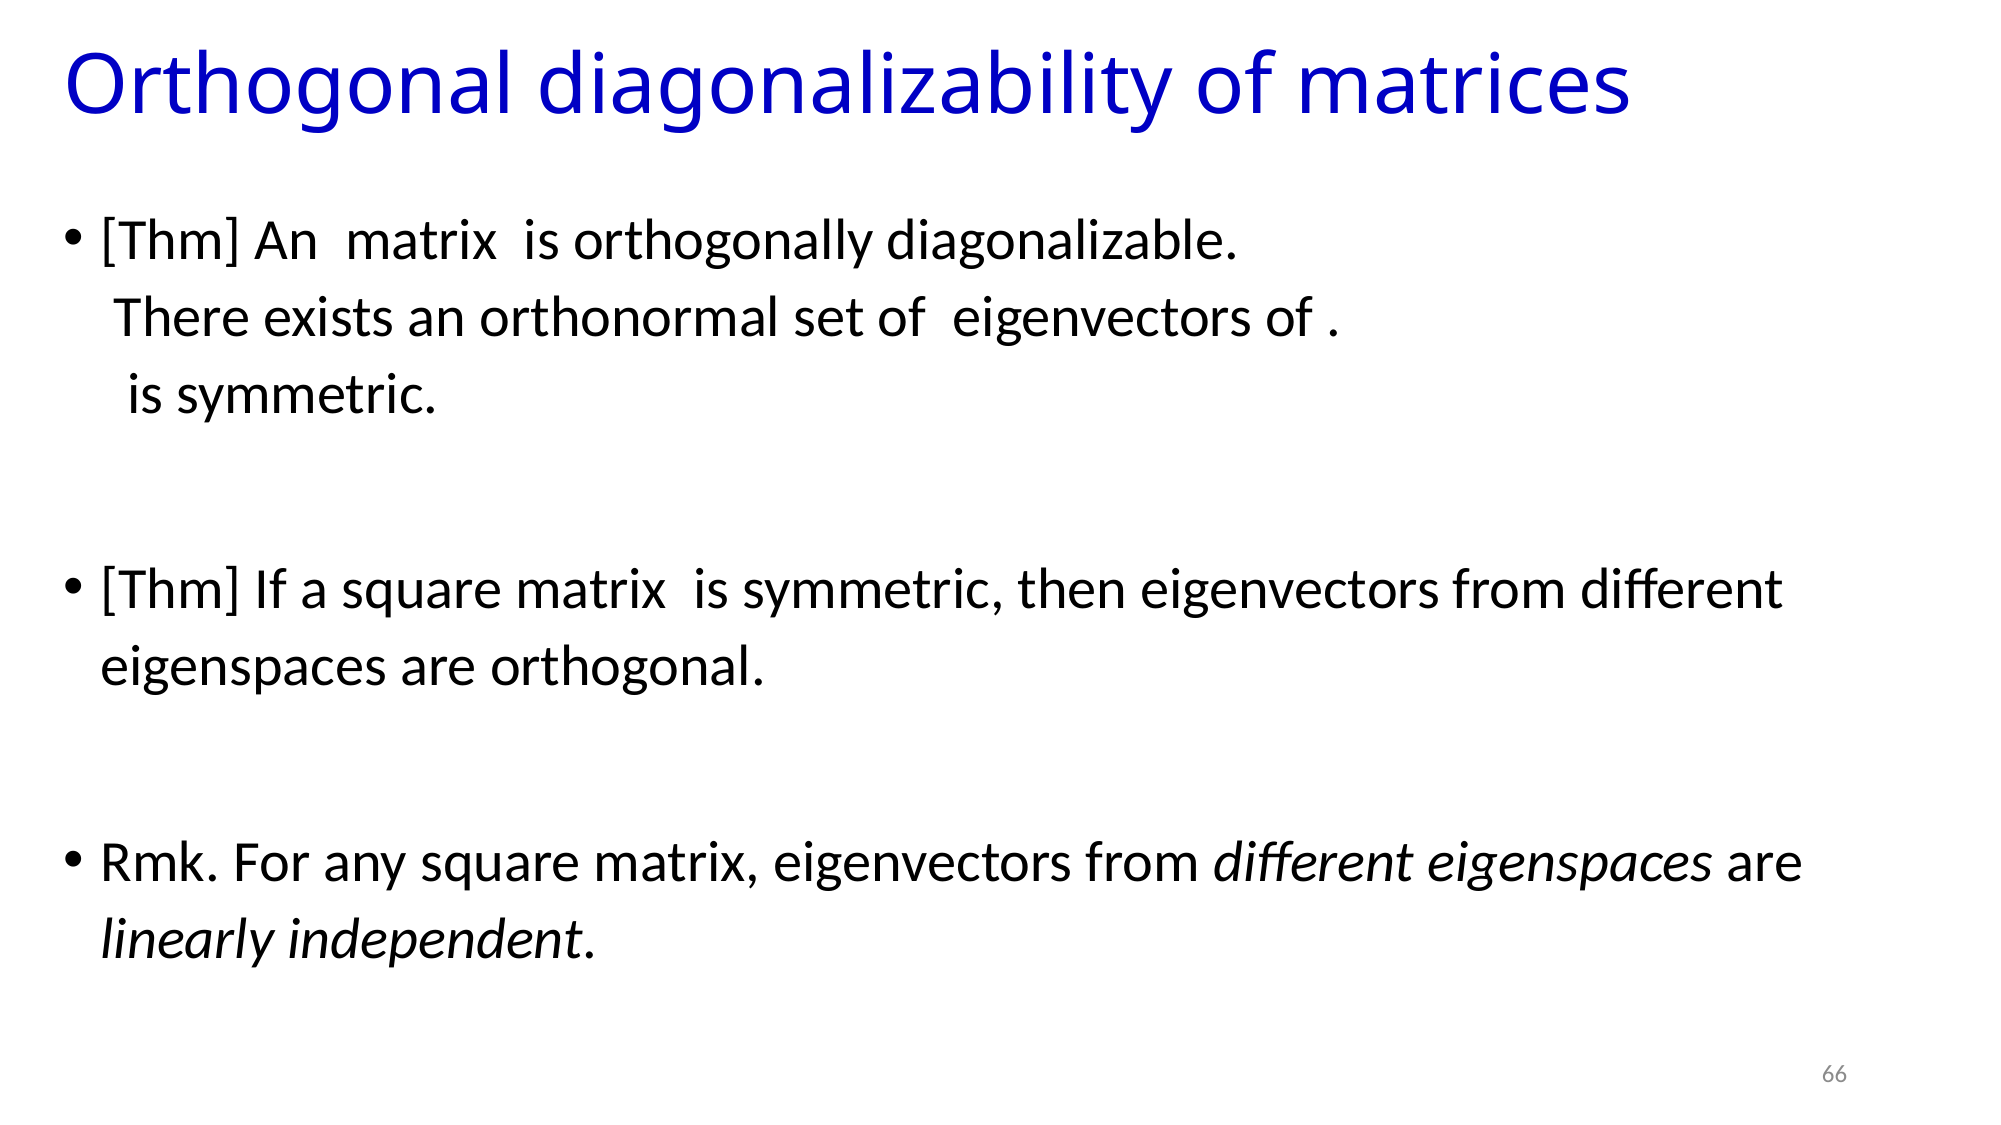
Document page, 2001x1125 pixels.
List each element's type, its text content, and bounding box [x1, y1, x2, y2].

title Orthogonal diagonalizability of matrices [48, 22, 1937, 152]
slide_number 66 [1412, 1042, 1863, 1103]
